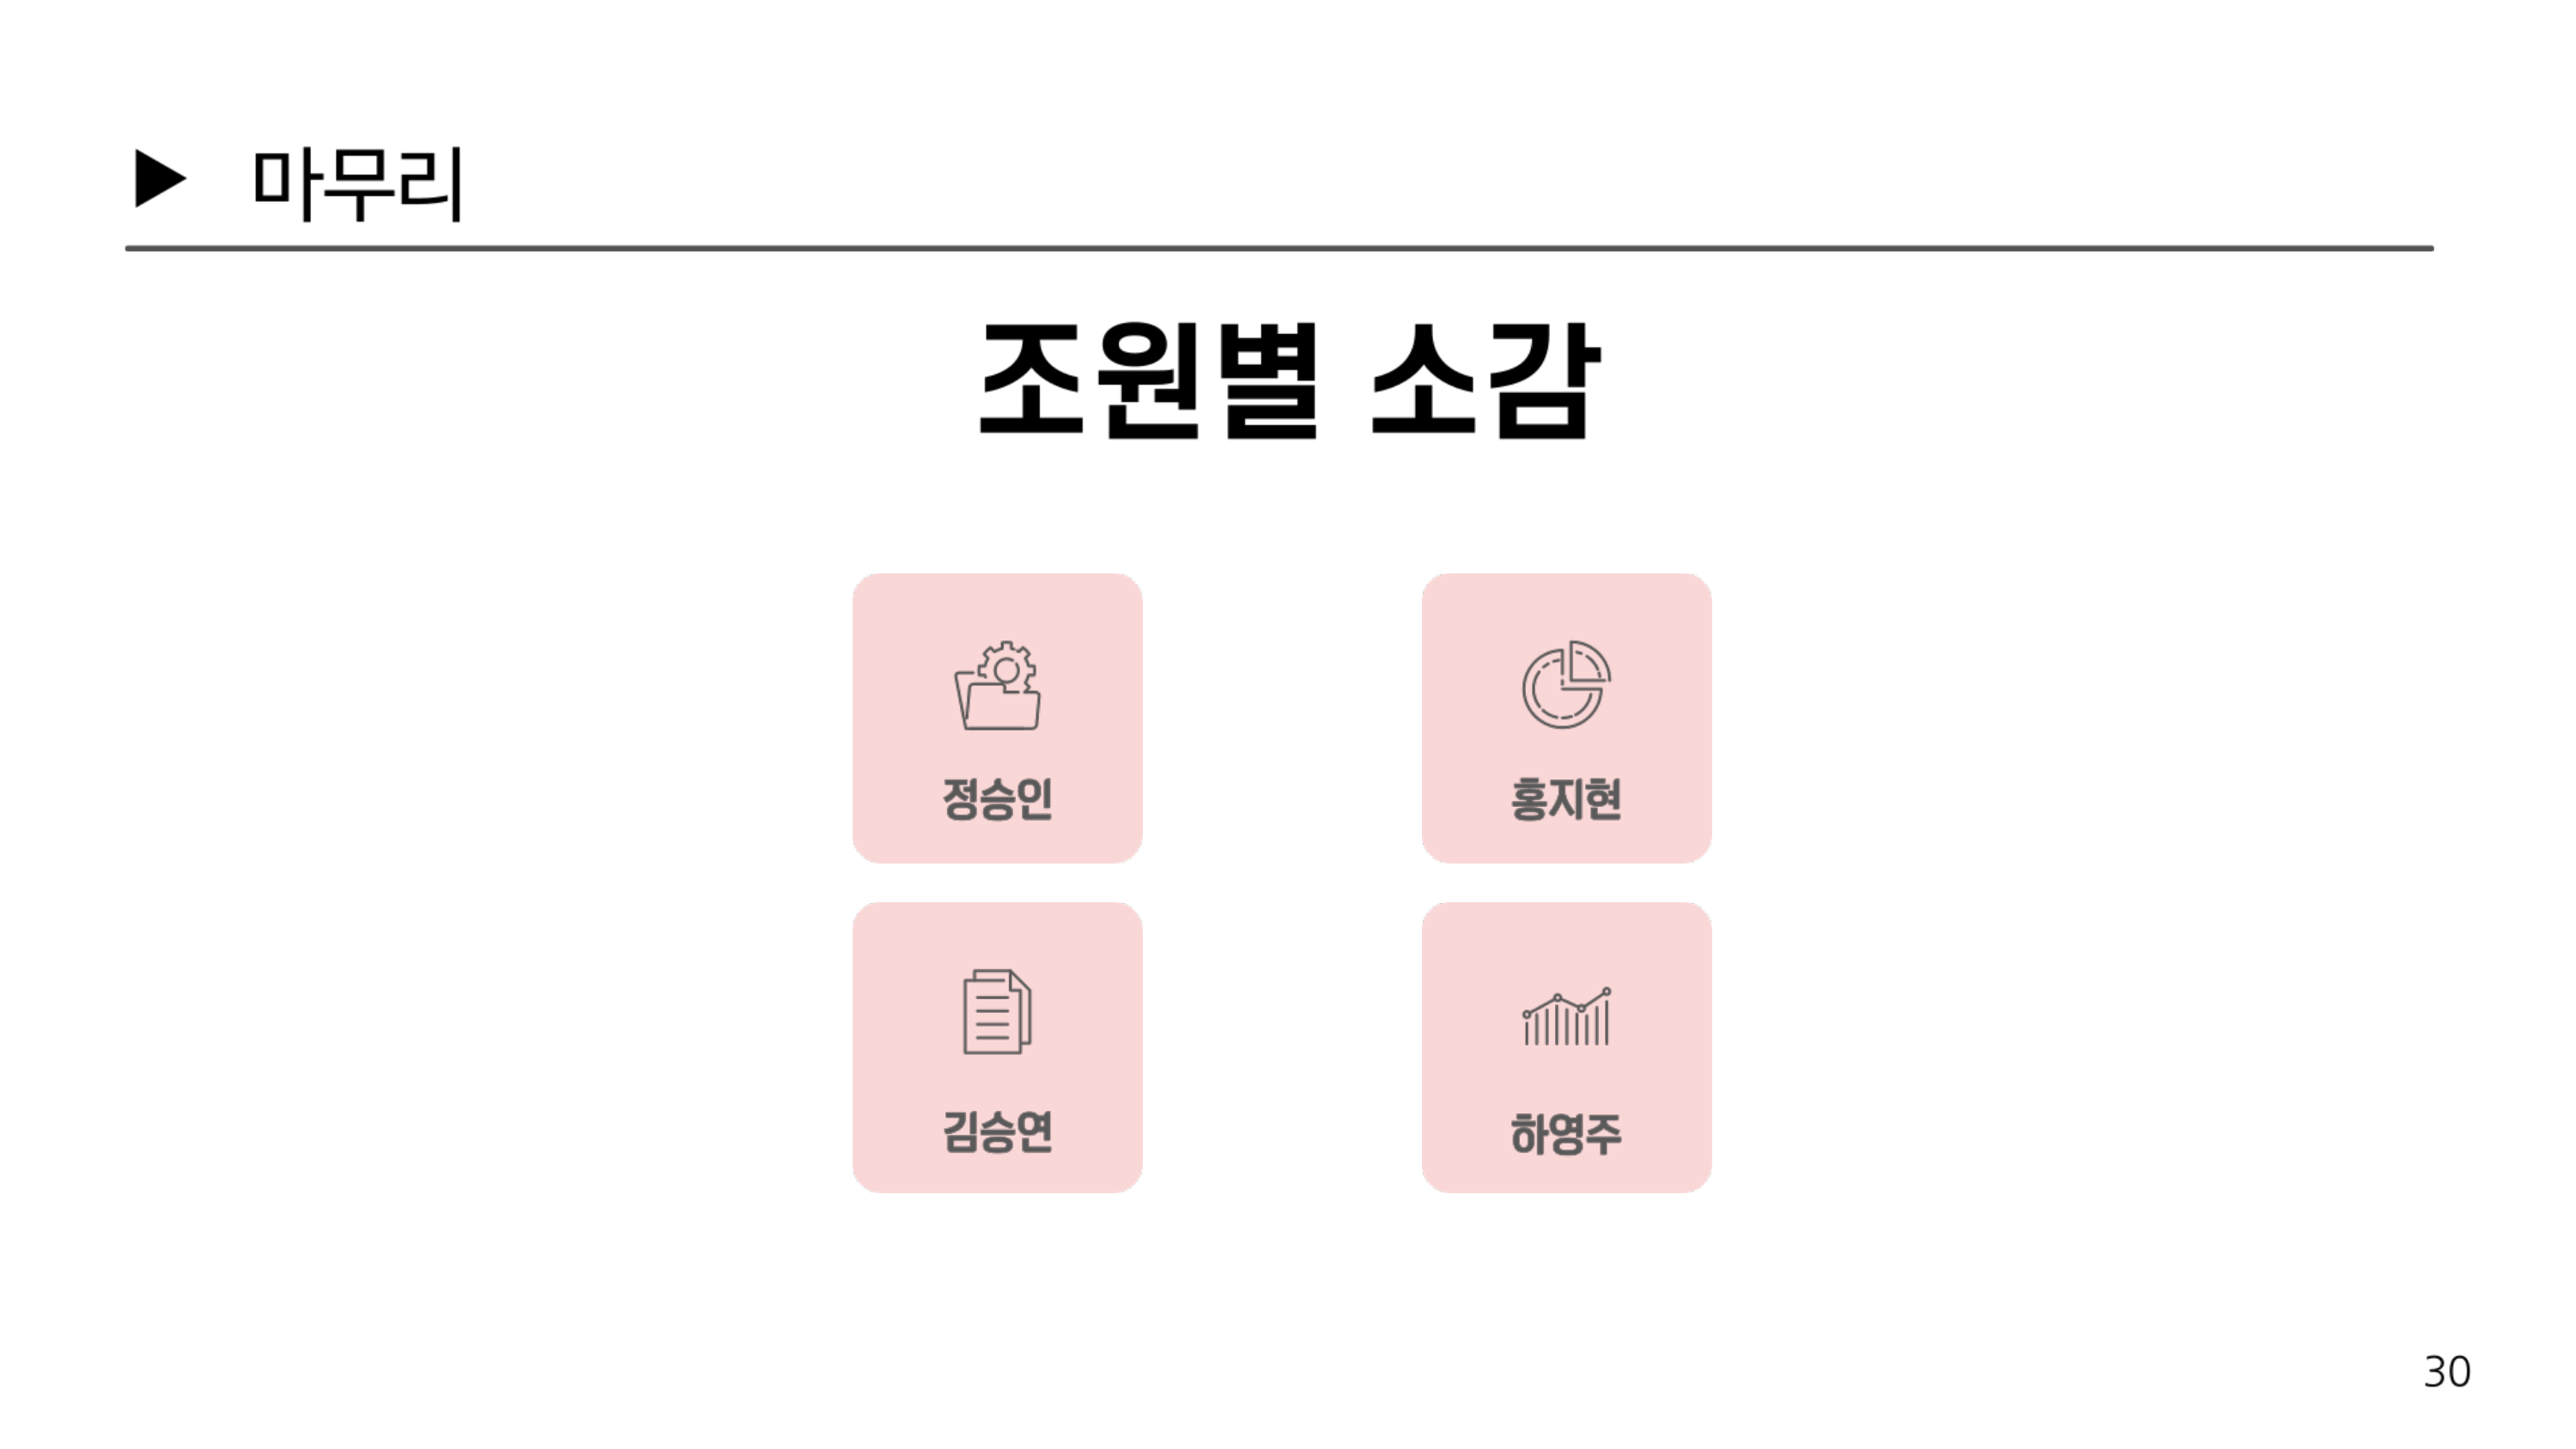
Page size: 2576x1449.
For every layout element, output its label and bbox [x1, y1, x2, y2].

picture [1344, 748, 1736, 866]
text_box [1510, 959, 1625, 1075]
picture [780, 1079, 1169, 1201]
text_box [940, 955, 1055, 1070]
text_box [853, 902, 1144, 1077]
picture [0, 91, 2380, 582]
text_box [551, 244, 2434, 252]
picture [1344, 1081, 1736, 1203]
text_box [1421, 902, 1712, 1080]
text_box [940, 627, 1055, 743]
picture [2409, 1319, 2514, 1437]
picture [781, 746, 1164, 868]
text_box [1510, 627, 1625, 743]
text_box [853, 573, 1144, 745]
text_box [1421, 573, 1712, 746]
